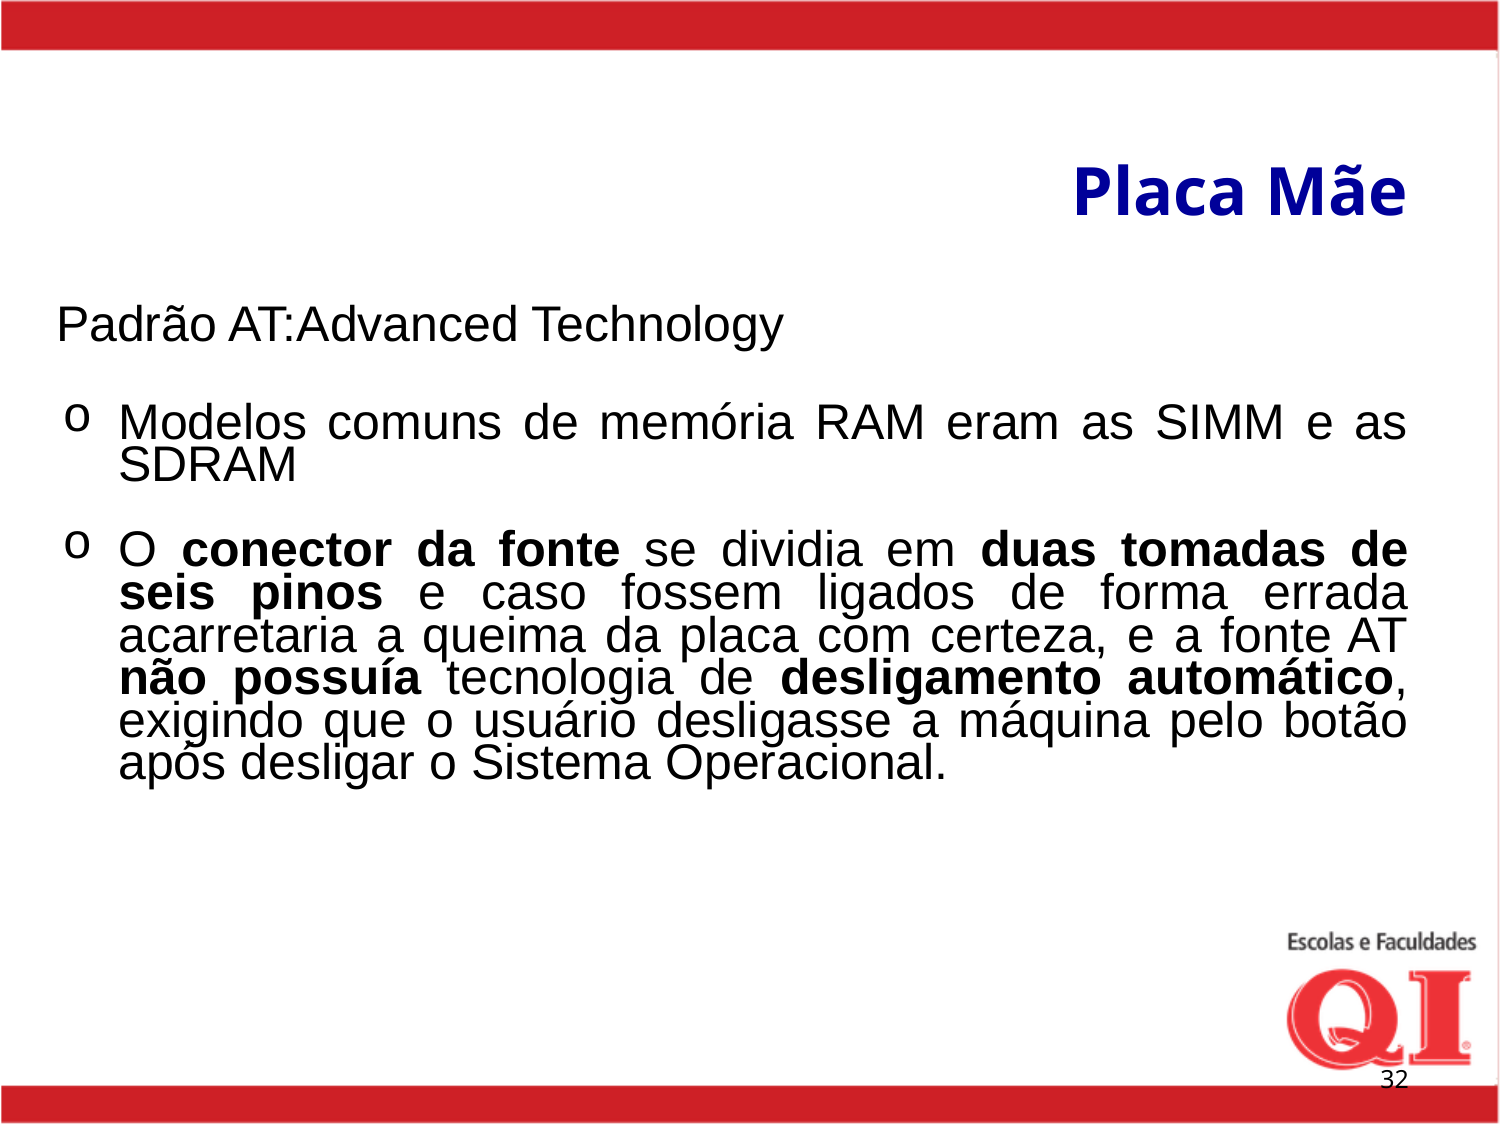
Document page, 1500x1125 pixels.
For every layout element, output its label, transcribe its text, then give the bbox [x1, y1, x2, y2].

title Placa Mãe [224, 48, 1424, 236]
slide_number ‹#› [1074, 1030, 1424, 1106]
list Padrão AT:Advanced Technology Modelos comuns de memória RAM eram as SIMM e as SDRAM O conector da fonte se dividia em duas tomadas de seis pinos e caso fossem ligados de forma errada acarretaria a queima da placa com certeza, e a fonte AT não possuía tecnologia de desligamento automático, exigindo que o usuário desligasse a máquina pelo botão após desligar o Sistema Operacional. [41, 299, 1424, 1014]
picture [0, 0, 1500, 1125]
